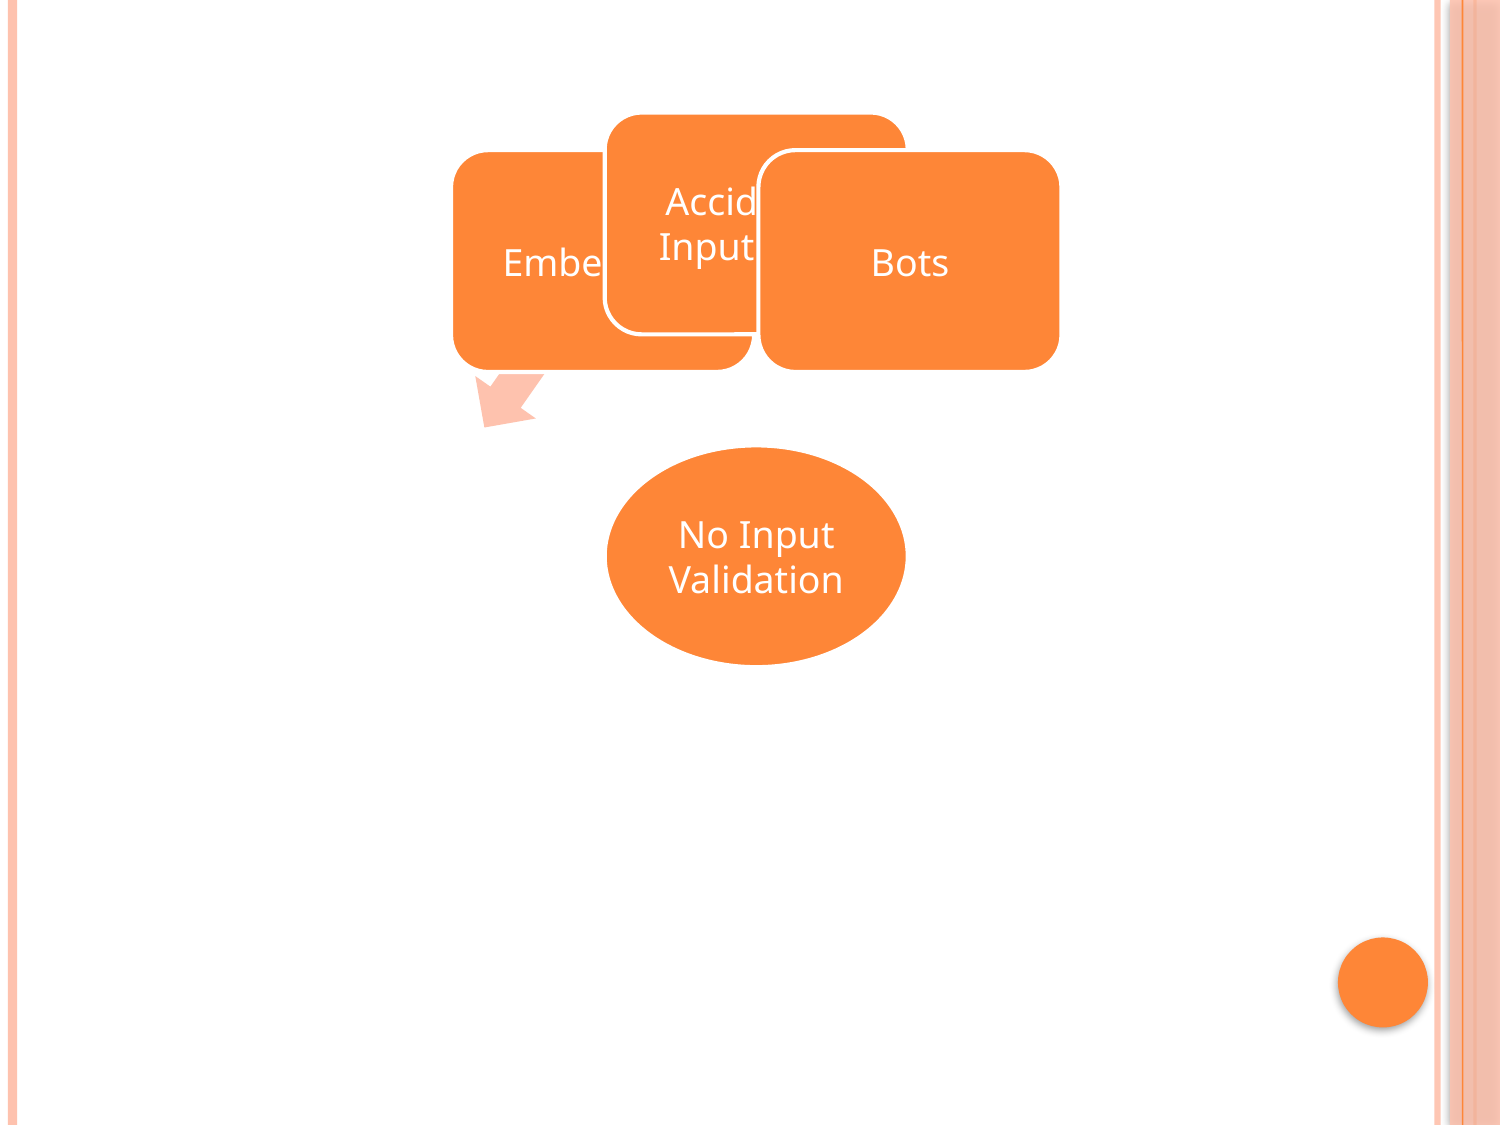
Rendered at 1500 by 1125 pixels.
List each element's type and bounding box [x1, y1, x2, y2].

text_box [149, 111, 1363, 1001]
